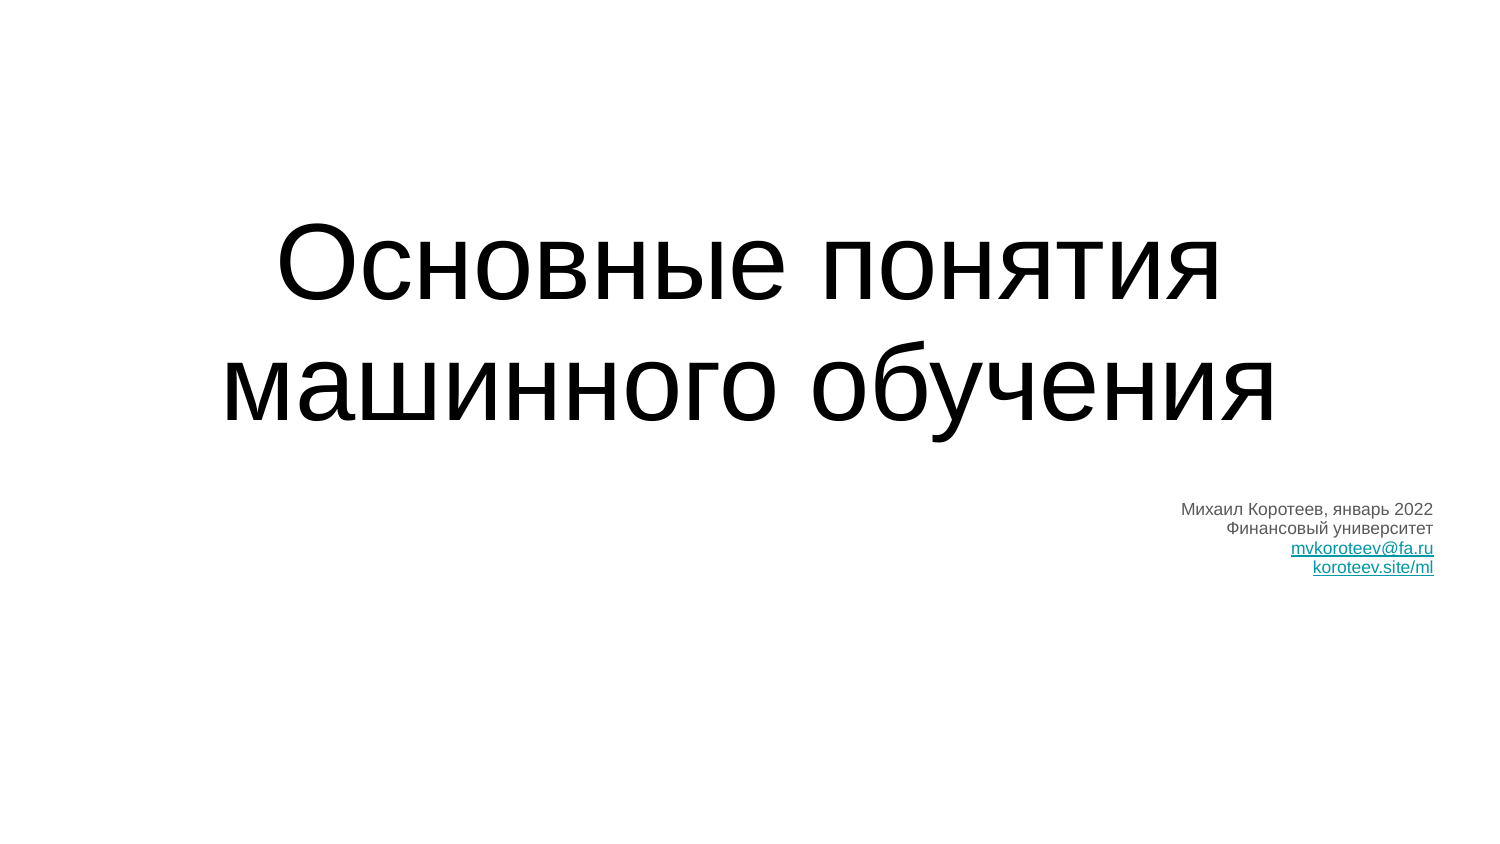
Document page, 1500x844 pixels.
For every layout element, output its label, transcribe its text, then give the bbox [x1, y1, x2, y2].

title Основные понятия машинного обучения [51, 122, 1449, 459]
subtitle Михаил Коротеев, январь 2022 Финансовый университет mvkoroteev@fa.ru koroteev.site/ml [51, 464, 1449, 595]
